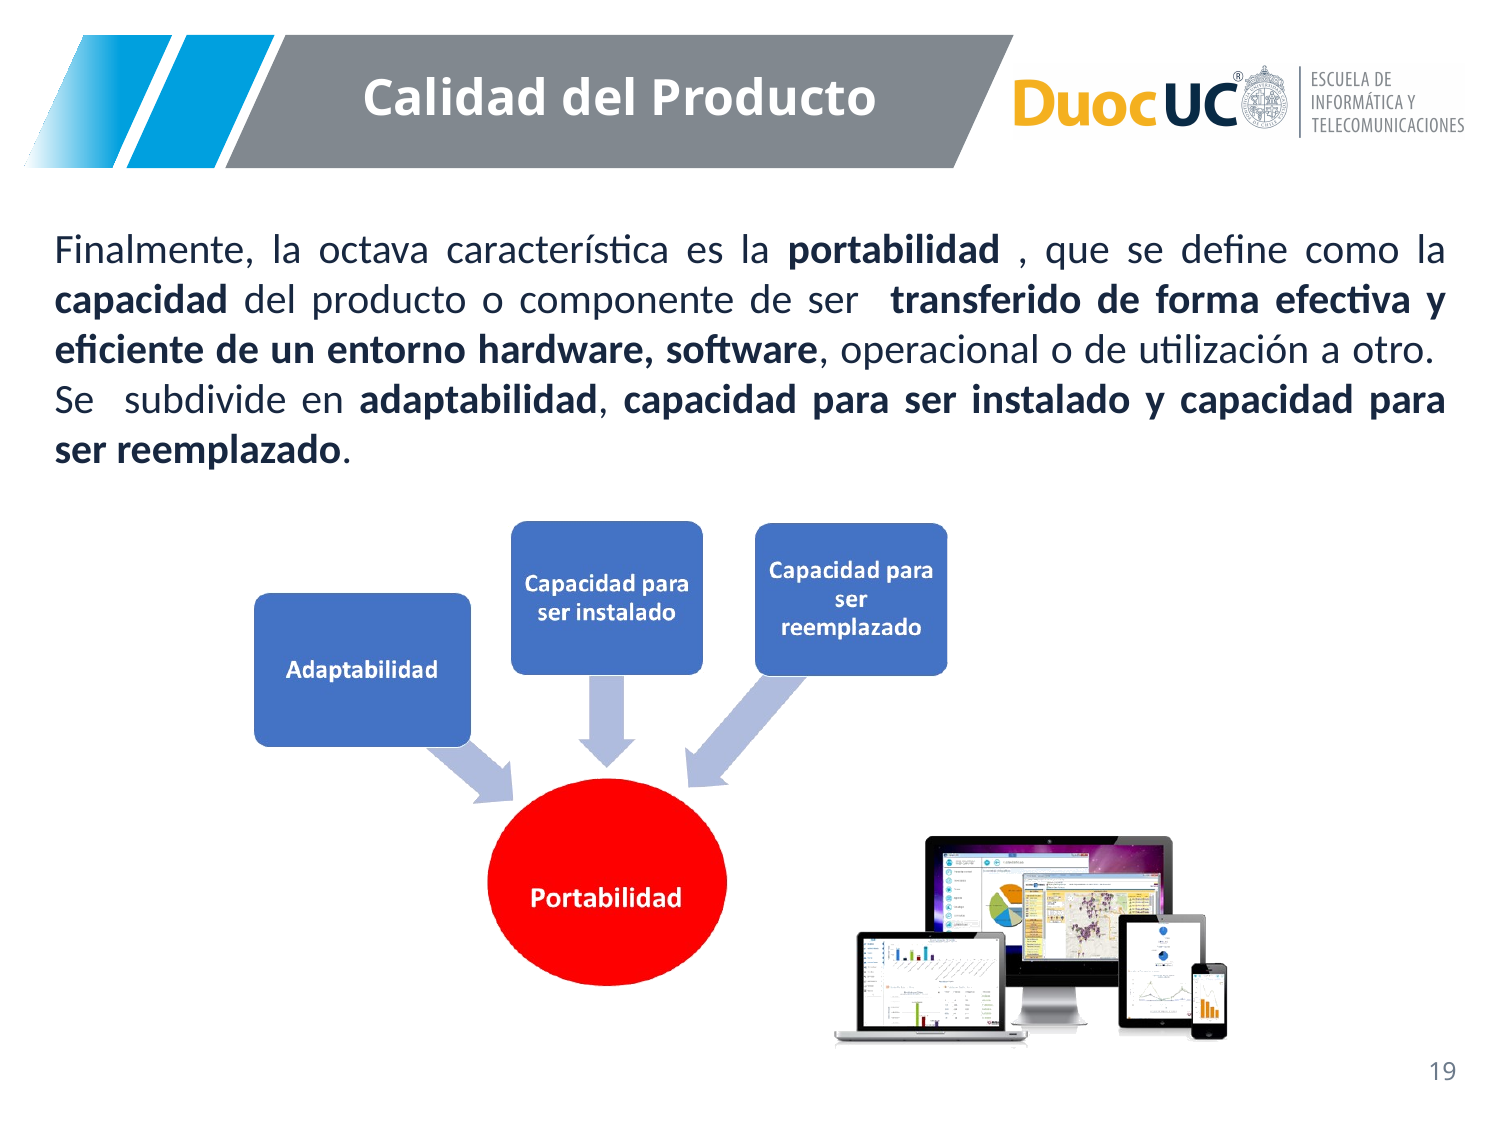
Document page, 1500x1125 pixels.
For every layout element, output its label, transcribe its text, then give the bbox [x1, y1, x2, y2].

text_box Finalmente, la octava característica es la portabilidad , que se define como la capacidad del producto o componente de ser transferido de forma efectiva y eficiente de un entorno hardware, software, operacional o de utilización a otro. Se subdivide en adaptabilidad, capacidad para ser instalado y capacidad para ser reemplazado. [39, 214, 1462, 479]
picture [1013, 63, 1465, 140]
picture [229, 498, 1271, 1085]
text_box Calidad del Producto [289, 57, 951, 133]
